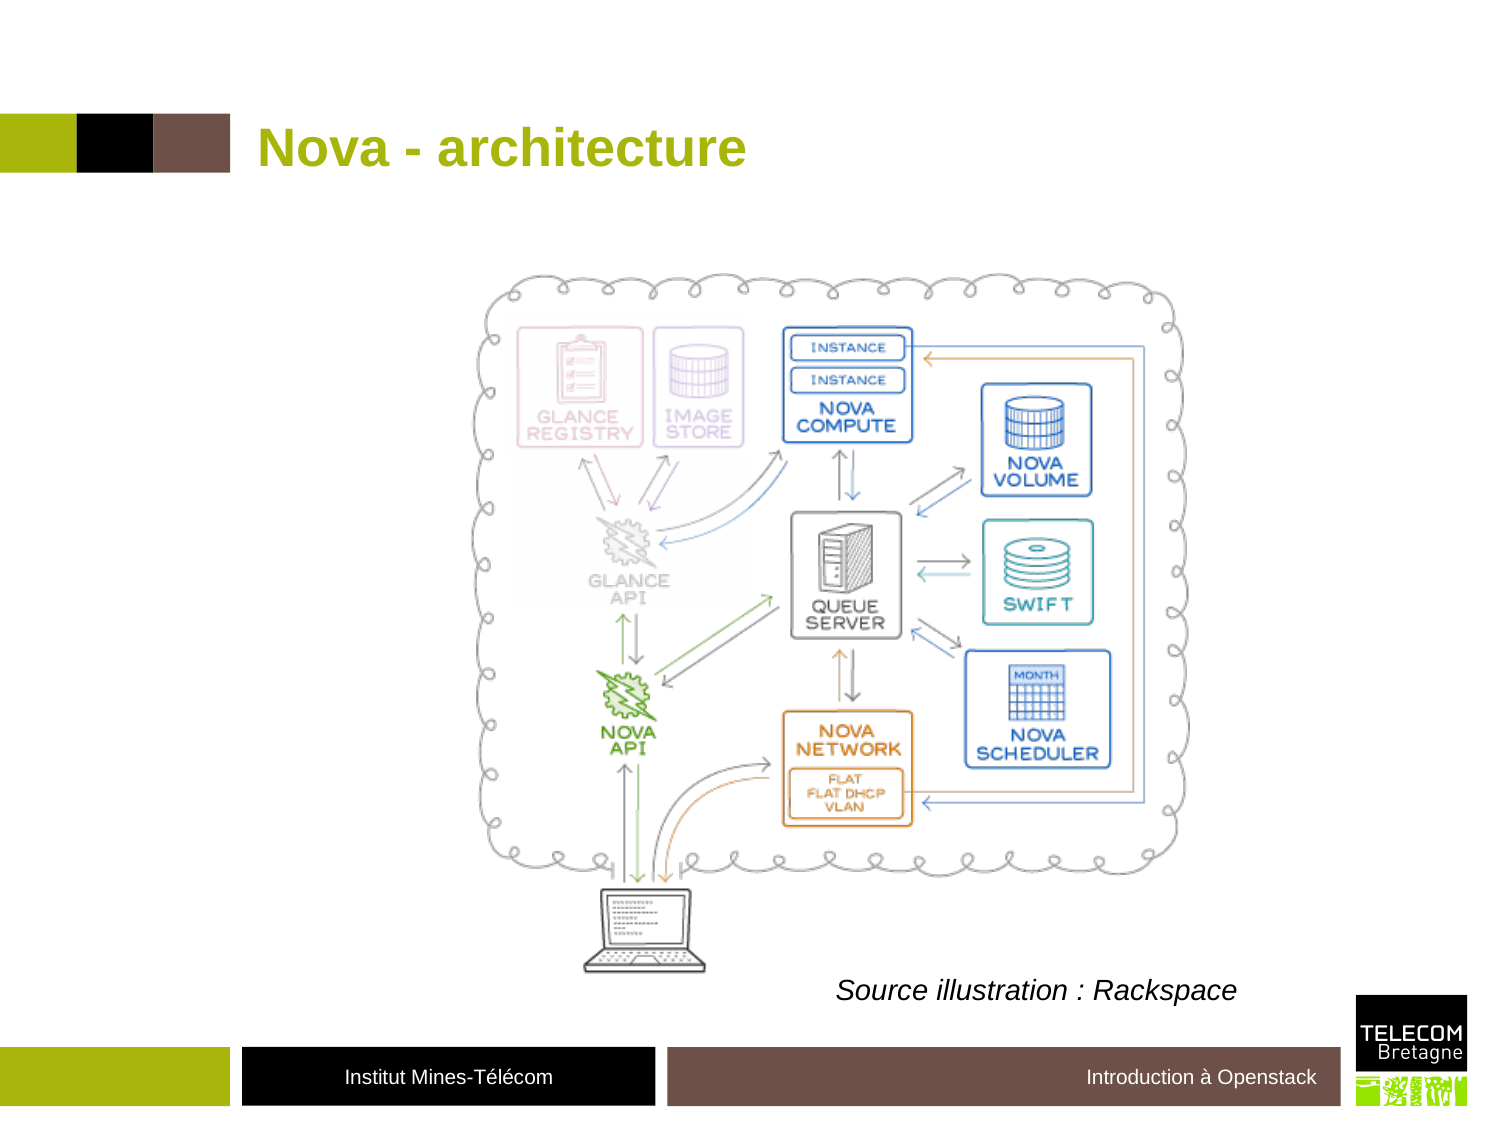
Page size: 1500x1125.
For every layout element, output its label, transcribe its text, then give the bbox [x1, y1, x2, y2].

text_box Source illustration : Rackspace [820, 964, 1258, 1014]
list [466, 272, 1190, 974]
title Nova - architecture [242, 0, 1425, 185]
footer Introduction à Openstack [667, 1046, 1341, 1106]
picture [1352, 991, 1471, 1110]
